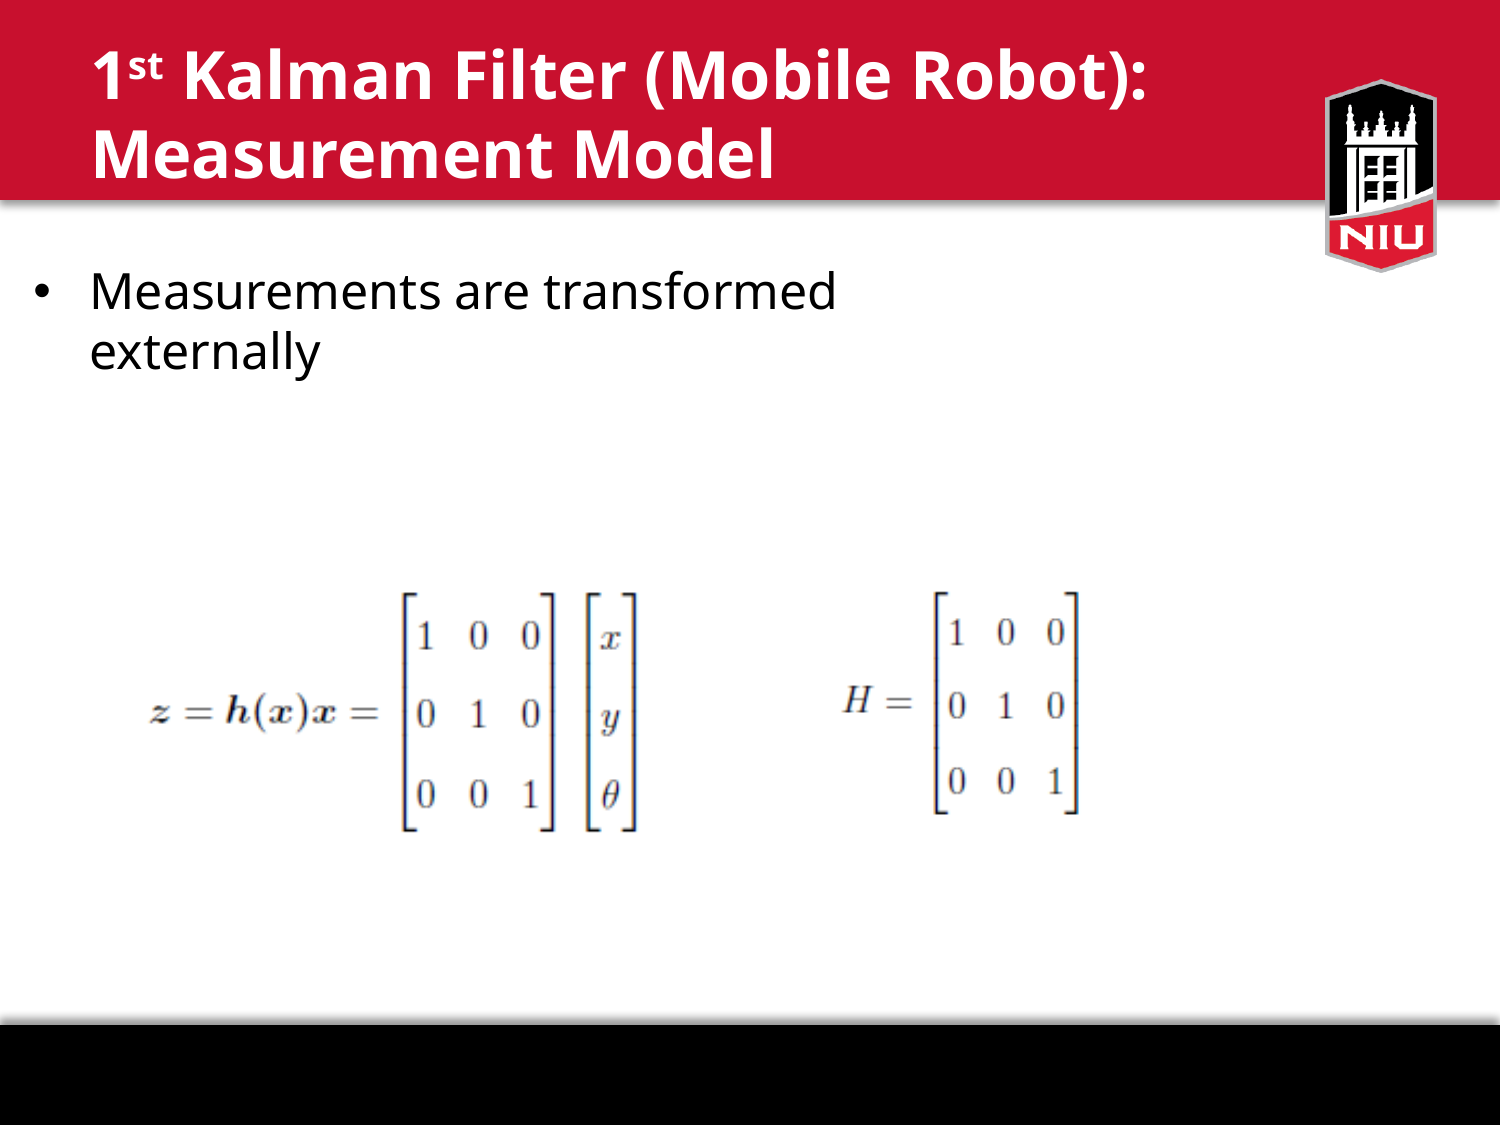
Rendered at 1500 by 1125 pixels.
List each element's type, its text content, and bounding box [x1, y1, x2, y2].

picture [36, 536, 721, 854]
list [779, 562, 1230, 877]
picture [1325, 79, 1437, 273]
title 1st Kalman Filter (Mobile Robot): Measurement Model [75, 24, 1313, 200]
text_box Measurements are transformed externally [18, 252, 981, 1073]
text_box [12, 204, 975, 1025]
